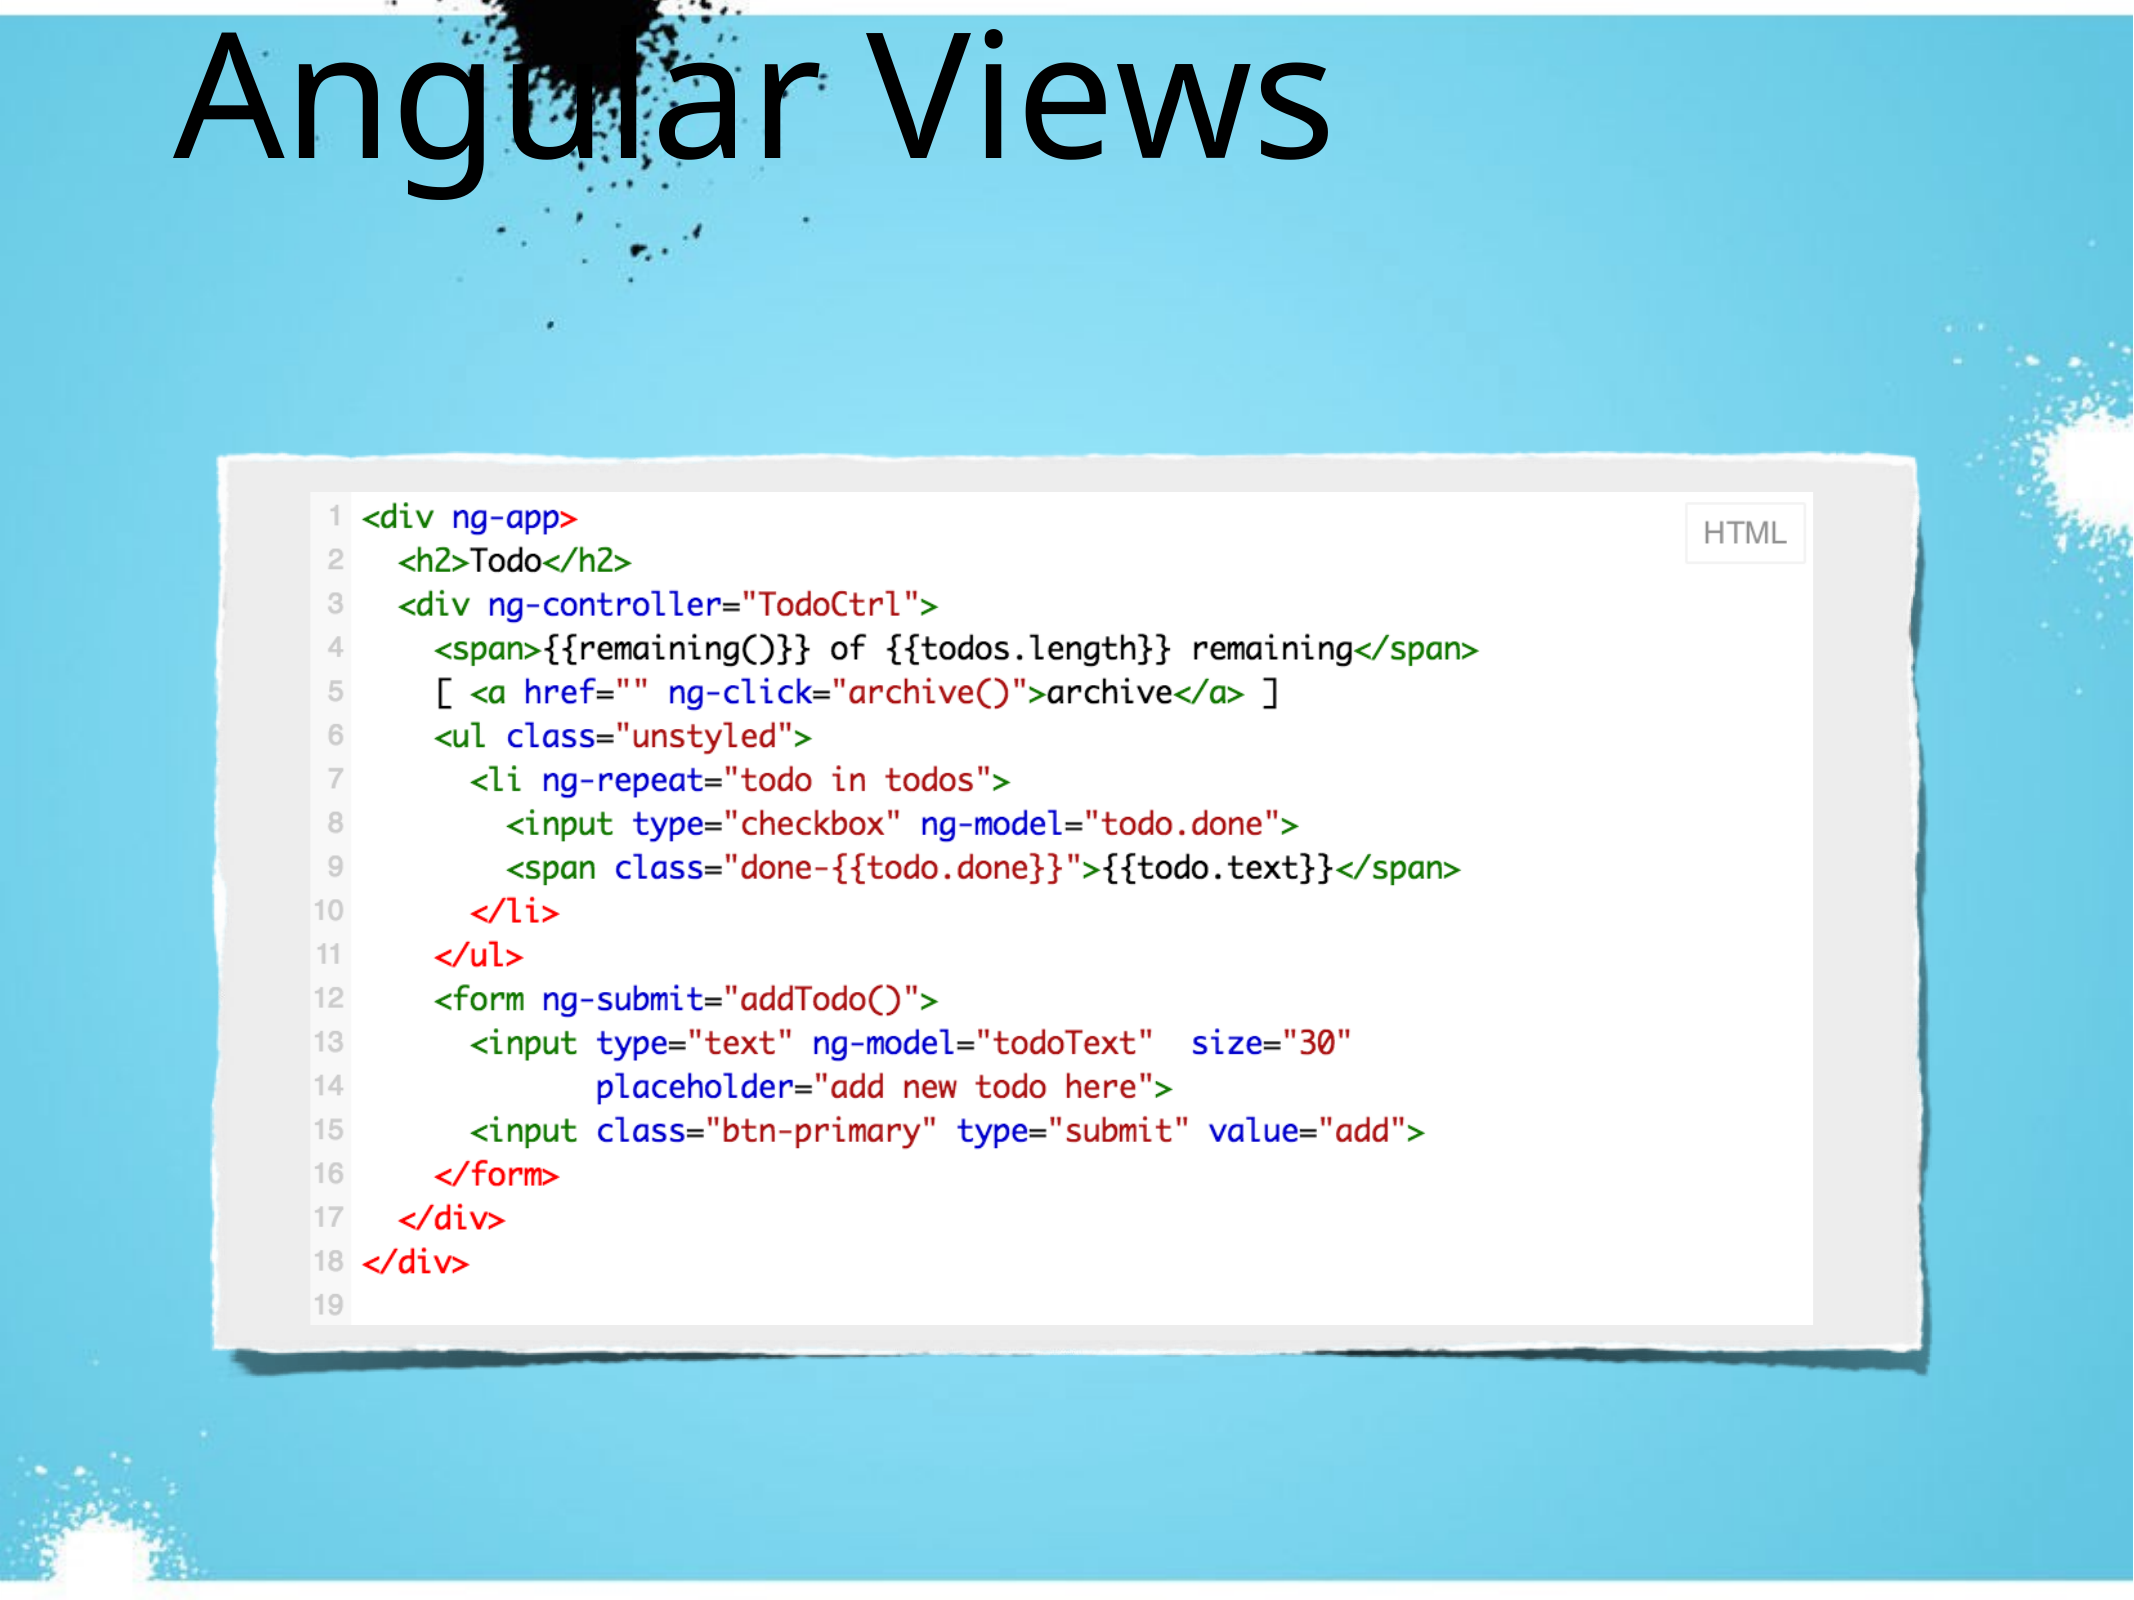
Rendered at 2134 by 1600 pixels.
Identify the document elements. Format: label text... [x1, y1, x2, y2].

text_box [208, 447, 1934, 1380]
text_box [0, 0, 2133, 1600]
title Angular Views [173, 42, 1960, 310]
text_box [310, 492, 1814, 1325]
